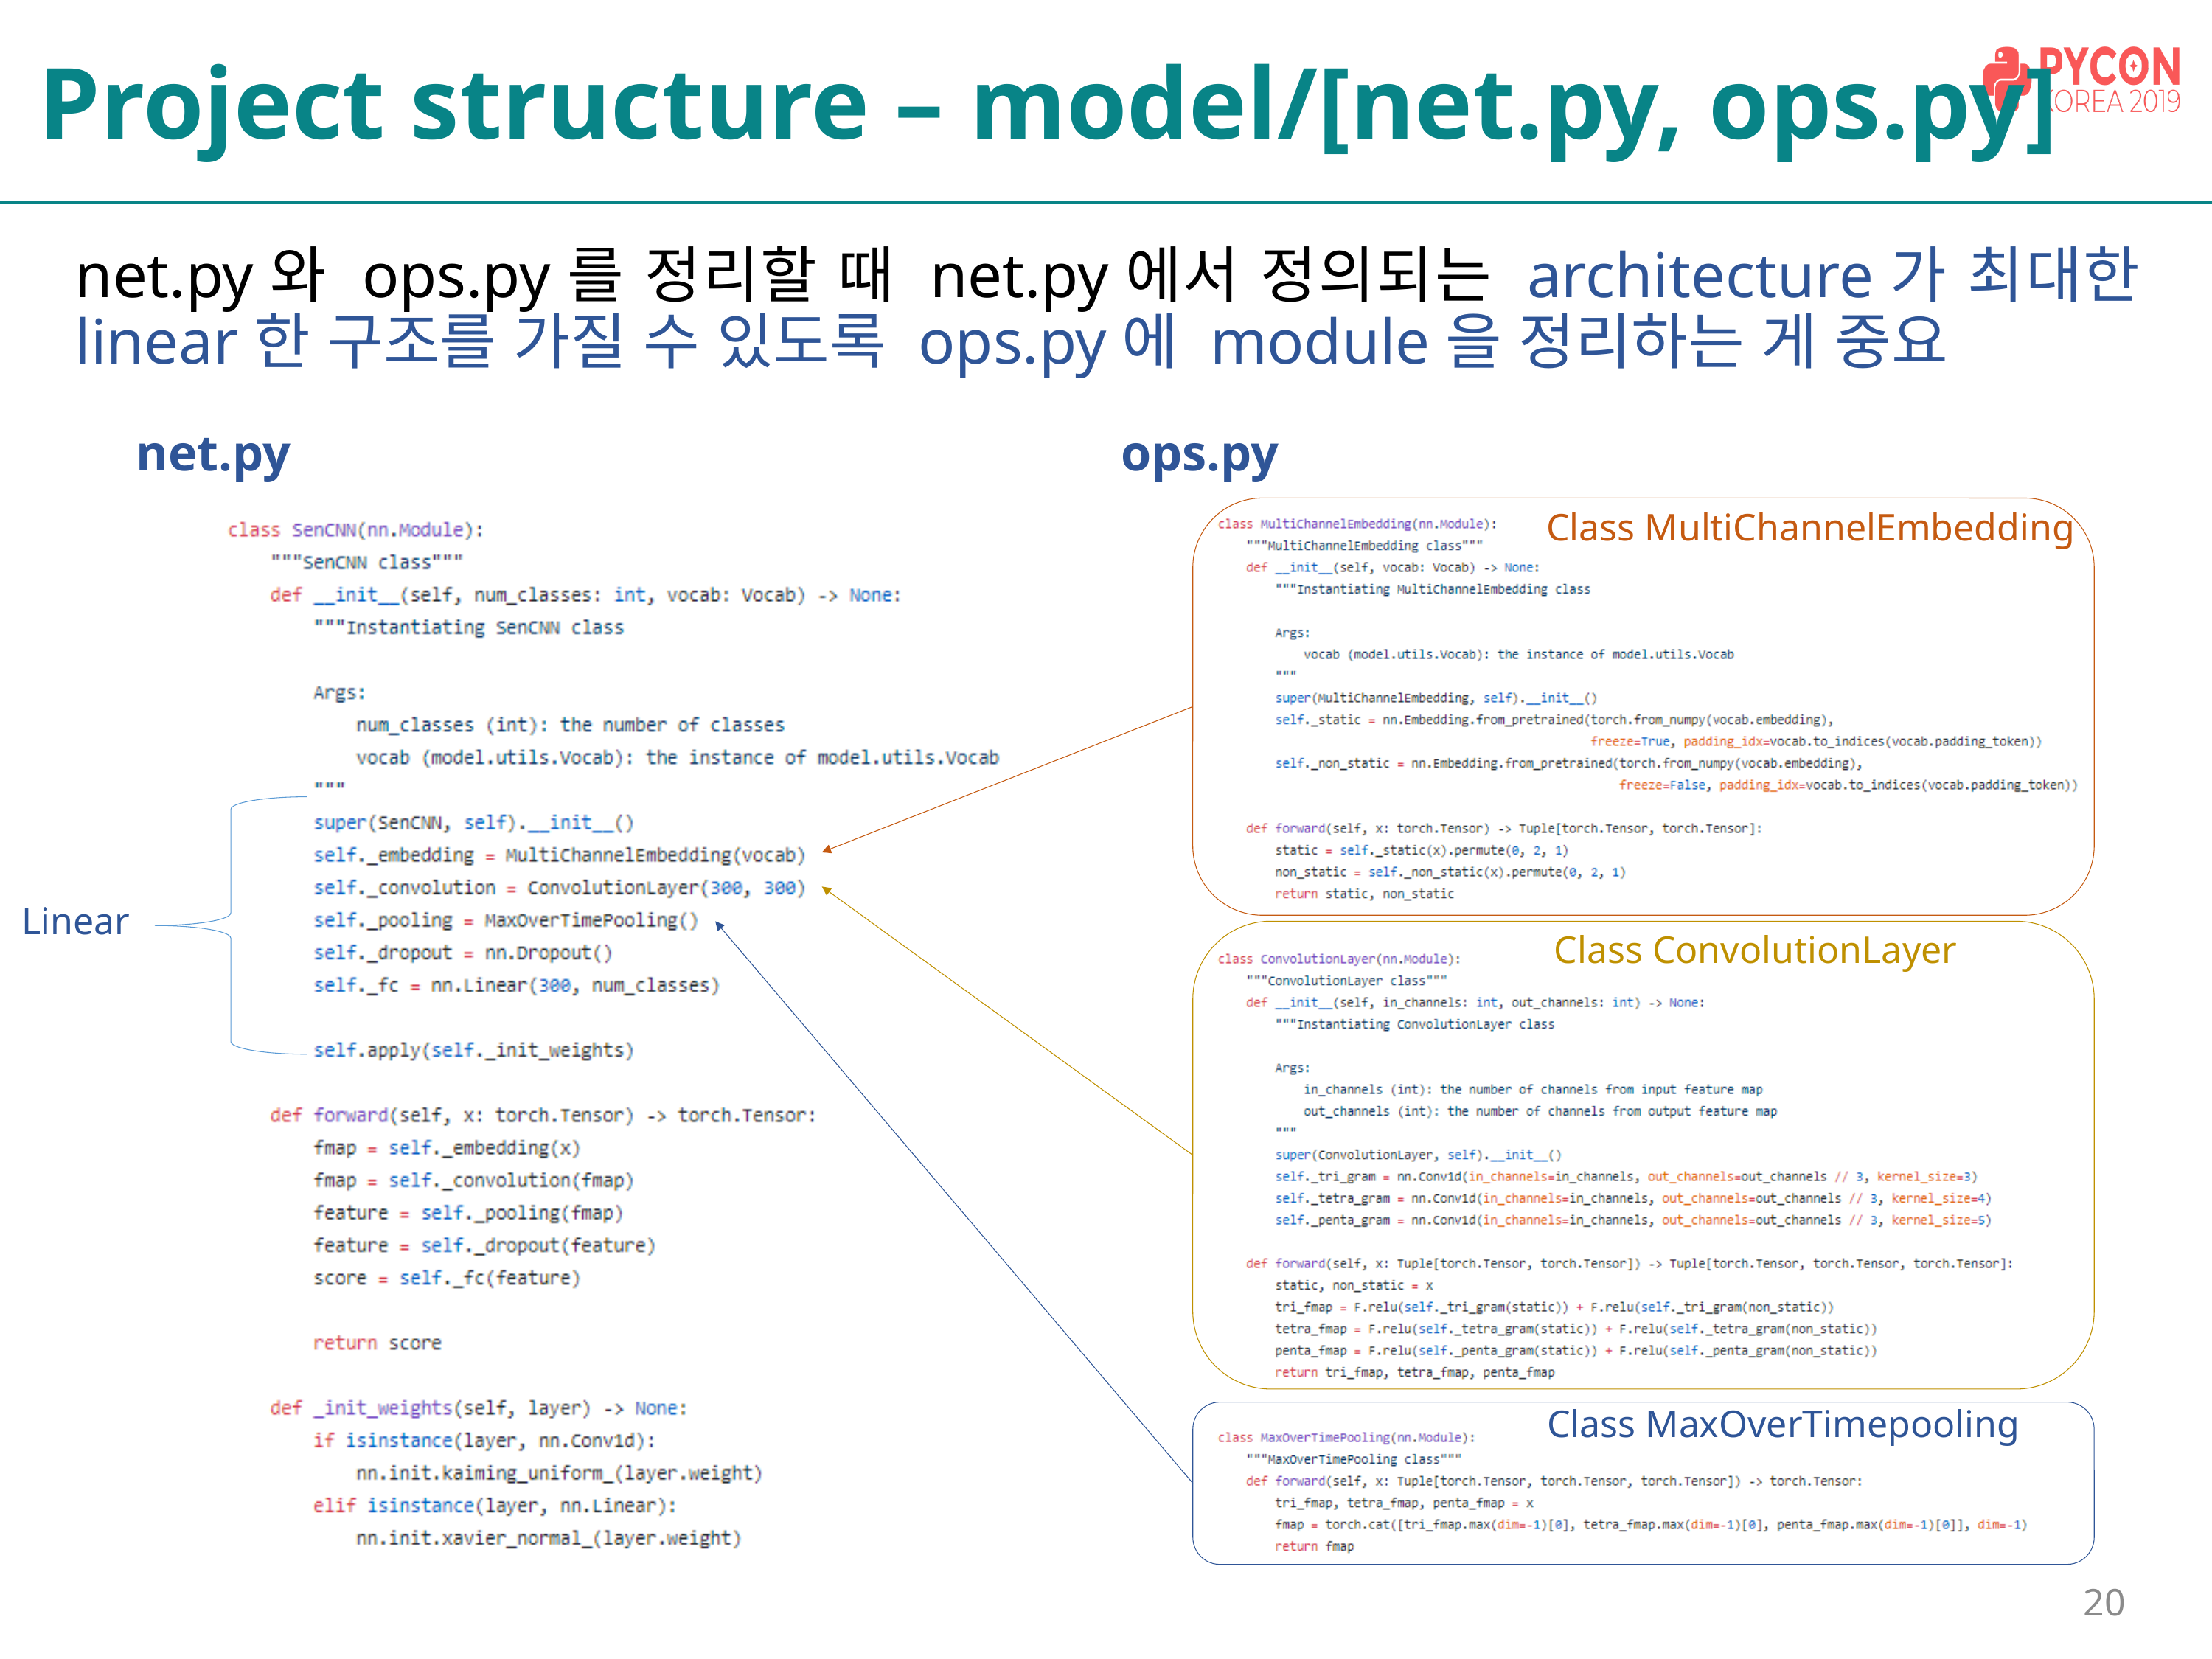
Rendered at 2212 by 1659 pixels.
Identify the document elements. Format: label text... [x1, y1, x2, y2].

text_box [2087, 965, 2096, 1345]
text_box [821, 886, 1193, 921]
list net.py와 ops.py를 정리할 때 net.py에서 정의되는 architecture가 최대한 linear한 구조를 가질 수 있도록 ops.py에 module을 정리하는 게 중요 [63, 239, 2152, 1652]
title Project structure – model/[net.py, ops.py] [27, 29, 2185, 186]
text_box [125, 416, 2087, 1554]
text_box [1197, 1410, 2096, 1565]
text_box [715, 921, 1193, 1484]
text_box Linear [0, 891, 125, 947]
slide_number 20 [1638, 1559, 2137, 1649]
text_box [821, 706, 1193, 852]
text_box [2087, 535, 2096, 878]
